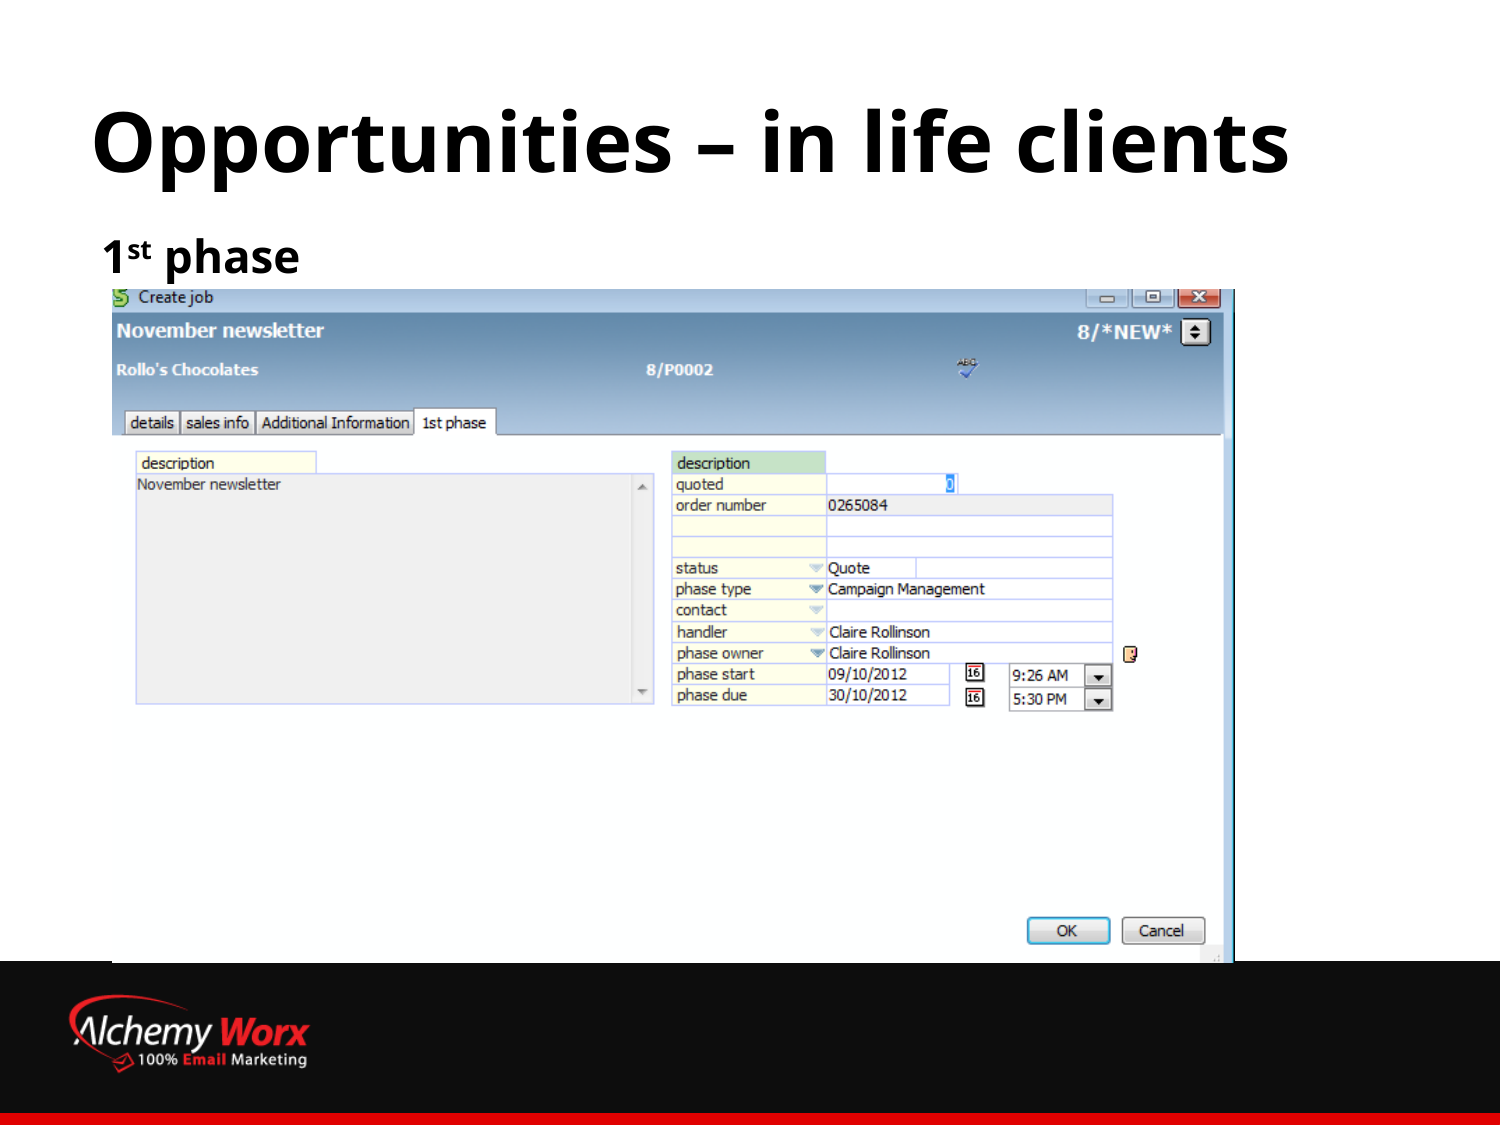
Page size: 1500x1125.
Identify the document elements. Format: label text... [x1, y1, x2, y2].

title Opportunities – in life clients [74, 44, 1426, 233]
picture [41, 975, 339, 1094]
picture [111, 289, 1235, 963]
list 1st phase [76, 219, 1424, 882]
